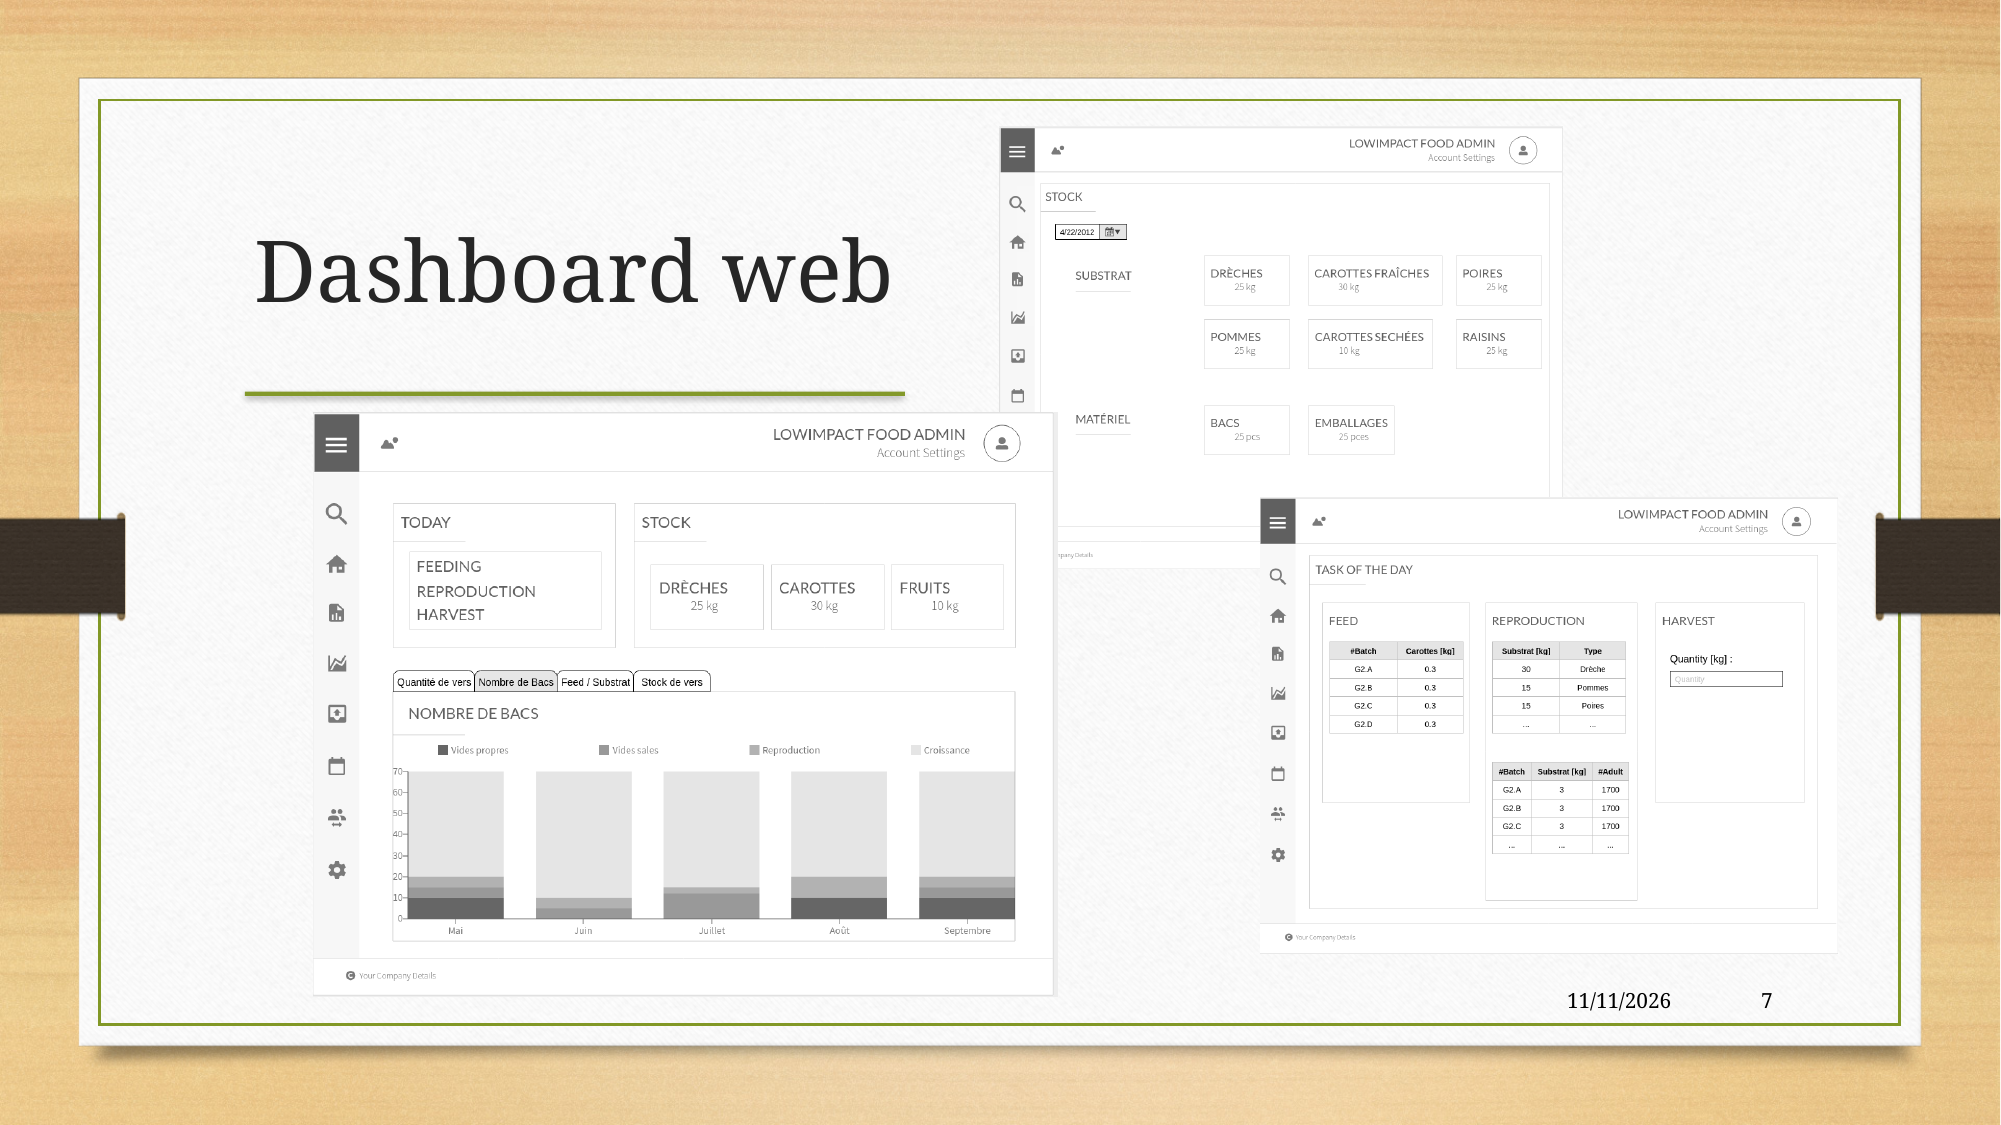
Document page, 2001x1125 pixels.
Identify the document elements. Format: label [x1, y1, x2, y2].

text_box [0, 0, 2000, 1125]
picture [313, 126, 1838, 997]
